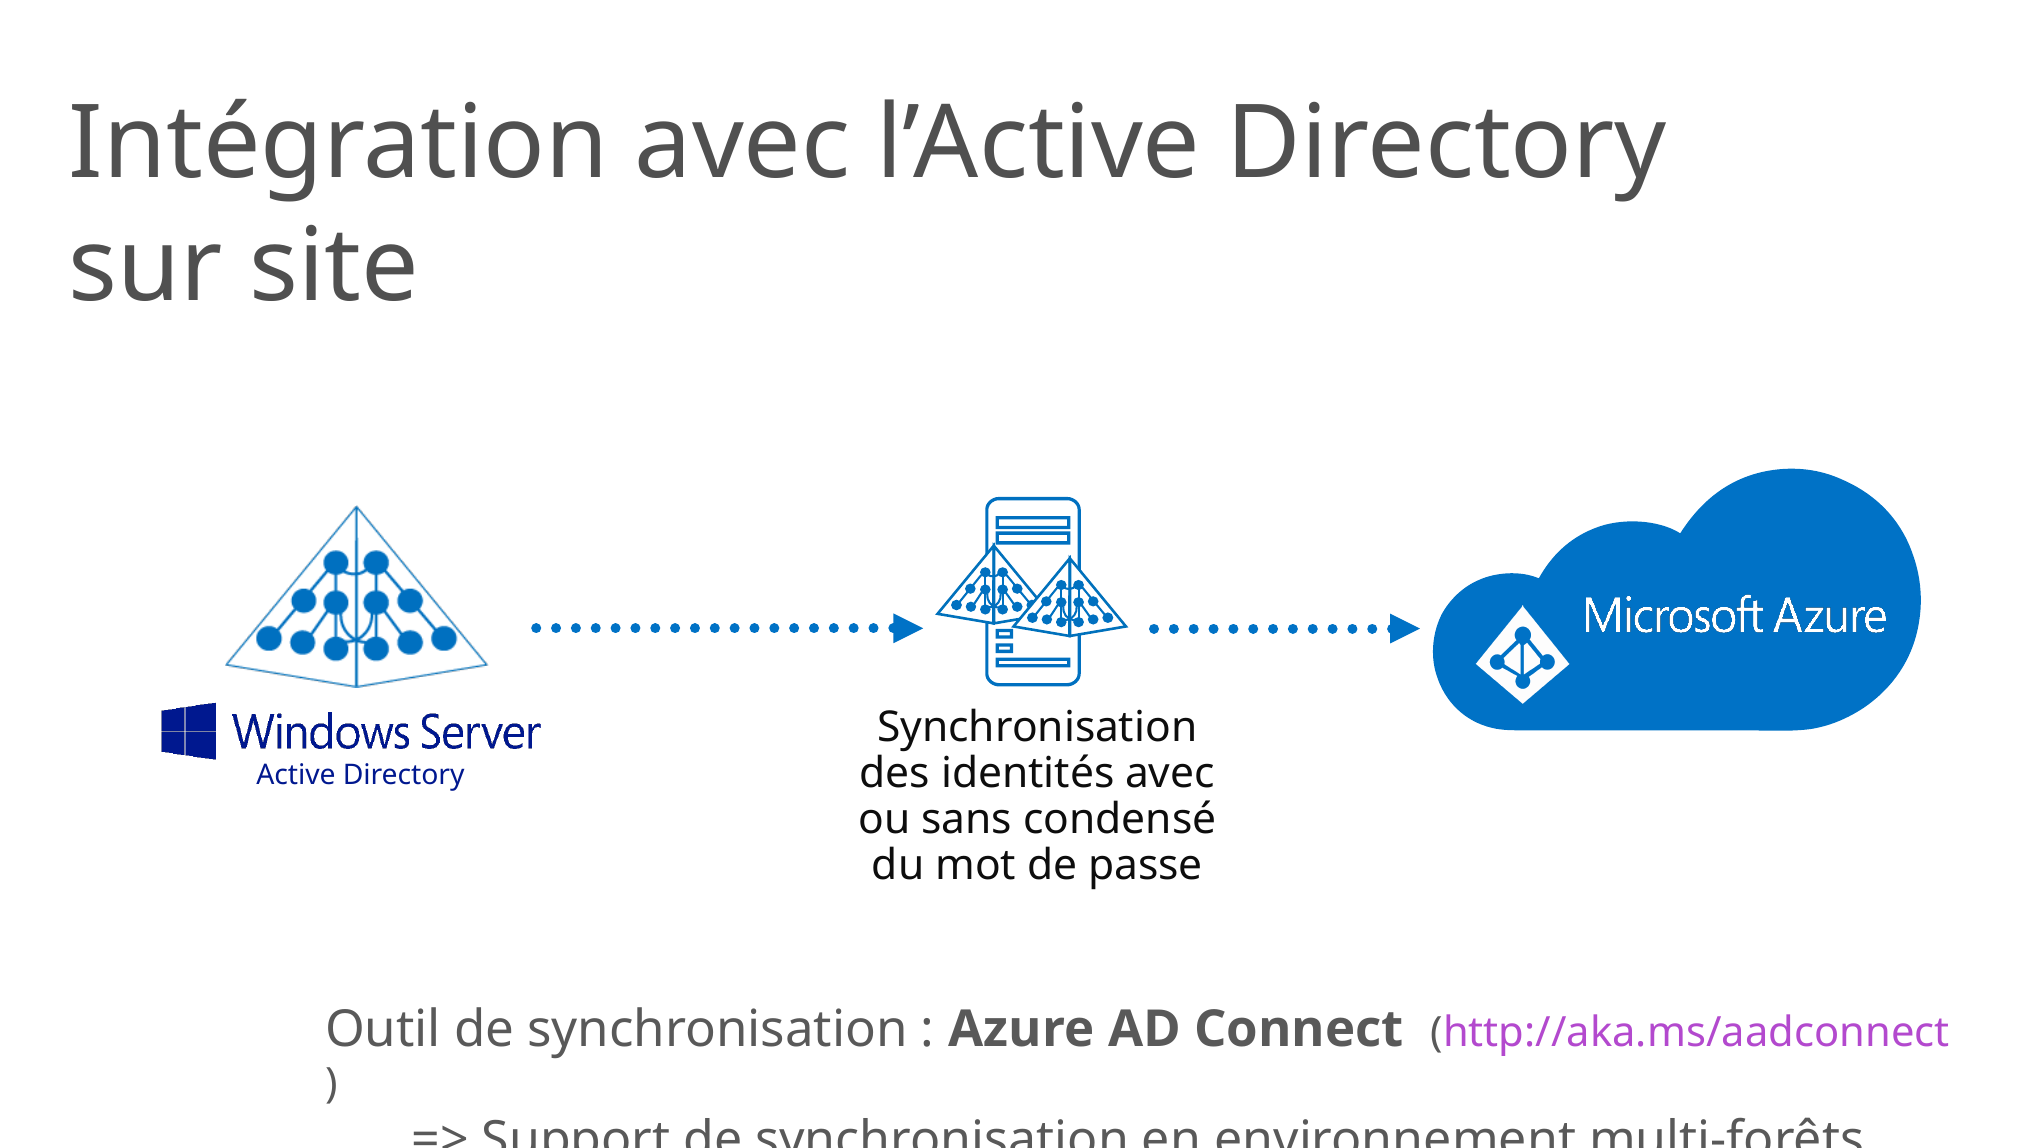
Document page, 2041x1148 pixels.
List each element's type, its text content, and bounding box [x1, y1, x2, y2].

list Intégration avec l’Active Directory sur site [68, 60, 1869, 229]
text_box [137, 467, 1924, 890]
text_box Outil de synchronisation : Azure AD Connect (http://aka.ms/aadconnect) => Support de synchronisation en environnement multi-forêts [310, 987, 1975, 1148]
